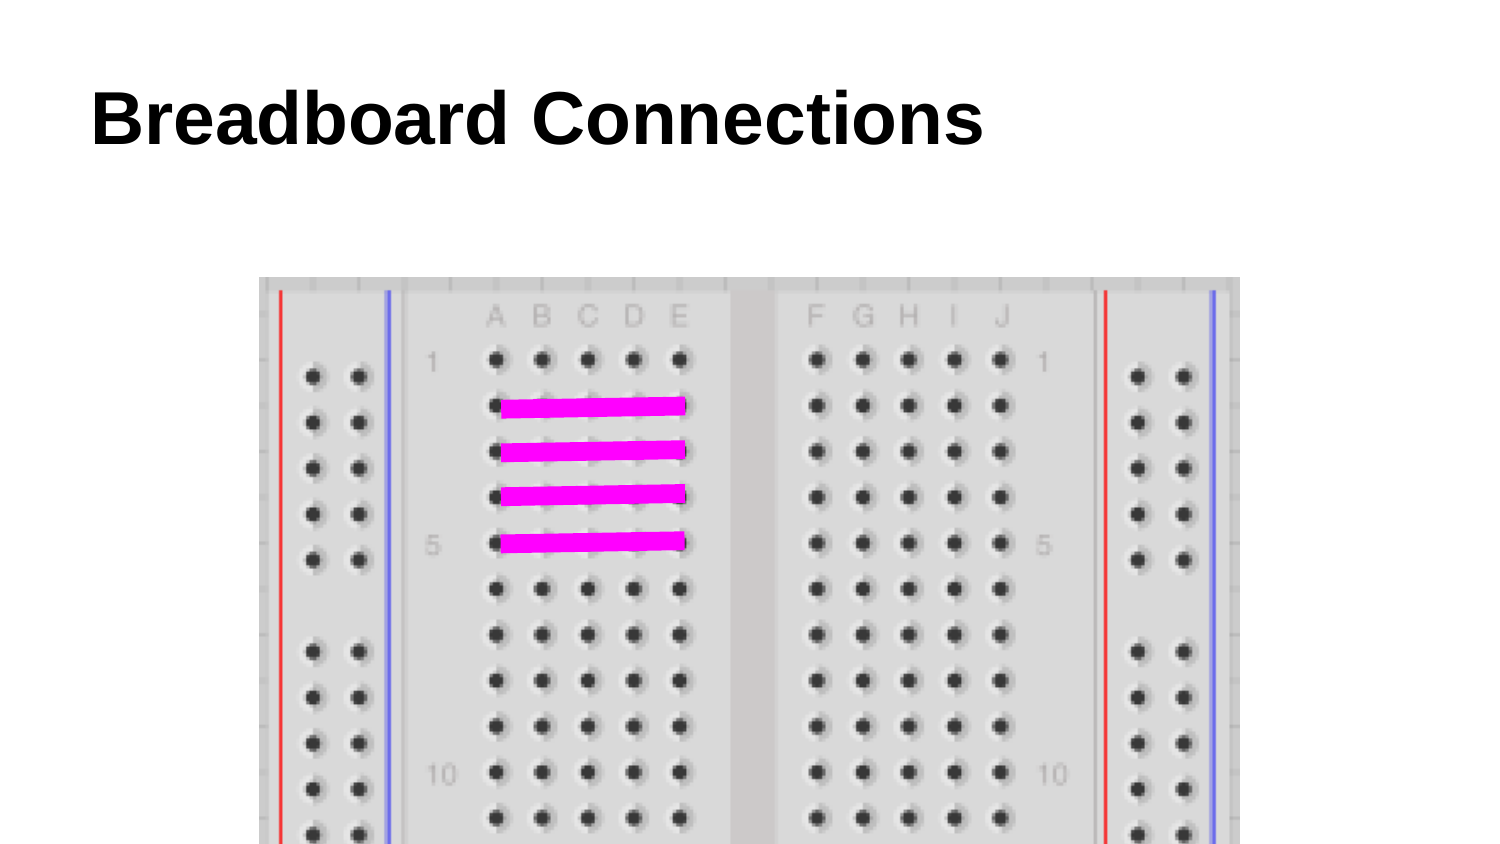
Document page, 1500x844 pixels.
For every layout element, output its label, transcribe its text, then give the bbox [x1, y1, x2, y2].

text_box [500, 405, 686, 410]
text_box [500, 493, 686, 497]
title Breadboard Connections [75, 33, 1425, 175]
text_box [500, 540, 685, 545]
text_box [500, 449, 686, 453]
picture [259, 277, 1241, 844]
